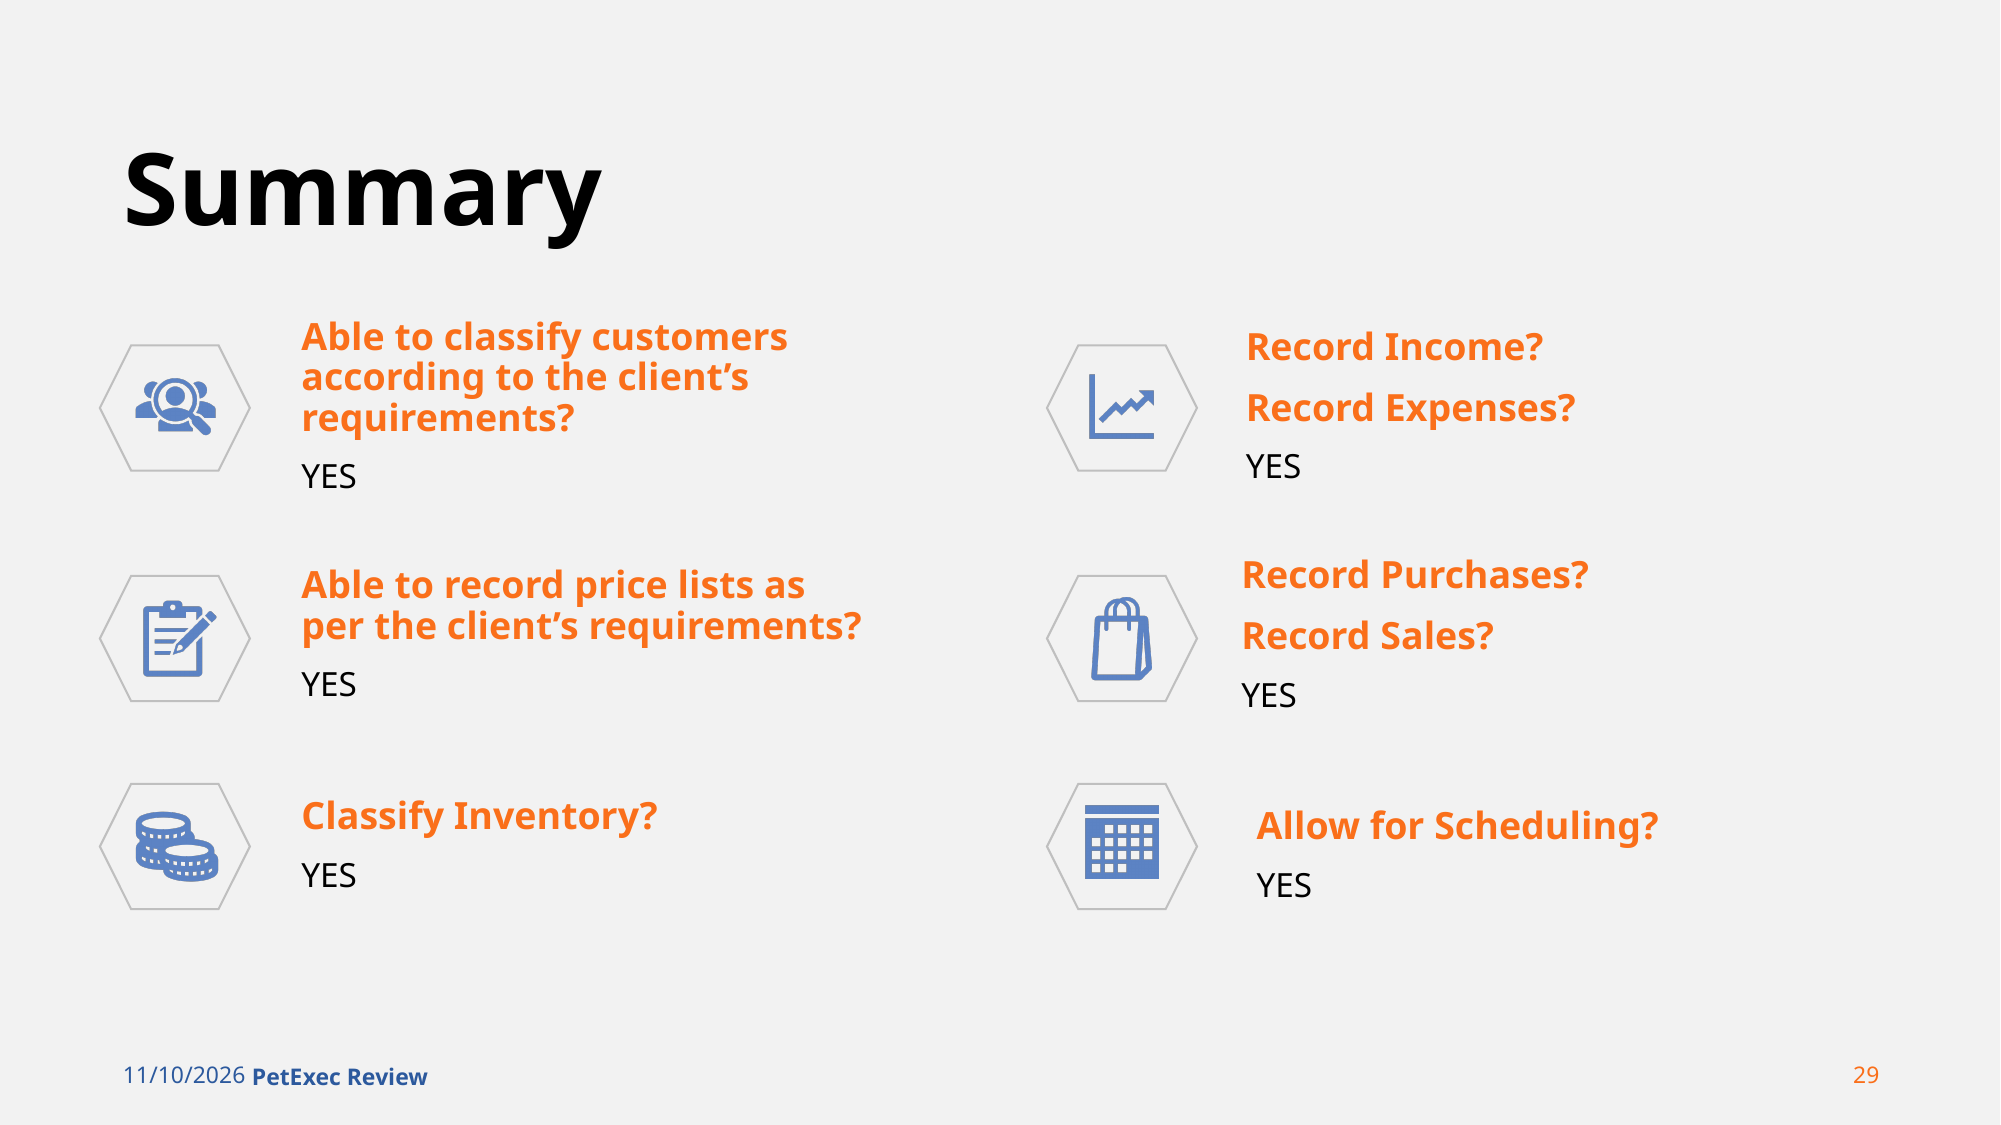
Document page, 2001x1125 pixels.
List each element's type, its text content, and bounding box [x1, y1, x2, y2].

text_box Allow for Scheduling? YES [1241, 800, 1842, 913]
text_box Record Income? Record Expenses? YES [1231, 320, 1832, 494]
text_box Able to record price lists as per the client’s requirements? YES [286, 558, 887, 712]
picture [1076, 593, 1167, 684]
text_box [98, 574, 252, 703]
text_box [98, 344, 252, 472]
text_box Able to classify customers according to the client’s requirements? YES [286, 310, 887, 504]
picture [1076, 361, 1167, 452]
title Summary [108, 132, 1863, 269]
text_box [1045, 344, 1199, 472]
text_box [98, 782, 252, 911]
text_box [1074, 782, 1170, 790]
text_box [1069, 798, 1199, 911]
text_box Classify Inventory? YES [286, 789, 887, 902]
picture [1069, 790, 1174, 894]
text_box [1045, 800, 1069, 893]
picture [130, 593, 221, 684]
picture [128, 800, 222, 893]
picture [130, 361, 221, 452]
text_box [1045, 574, 1199, 703]
text_box Record Purchases? Record Sales? YES [1226, 548, 1827, 722]
